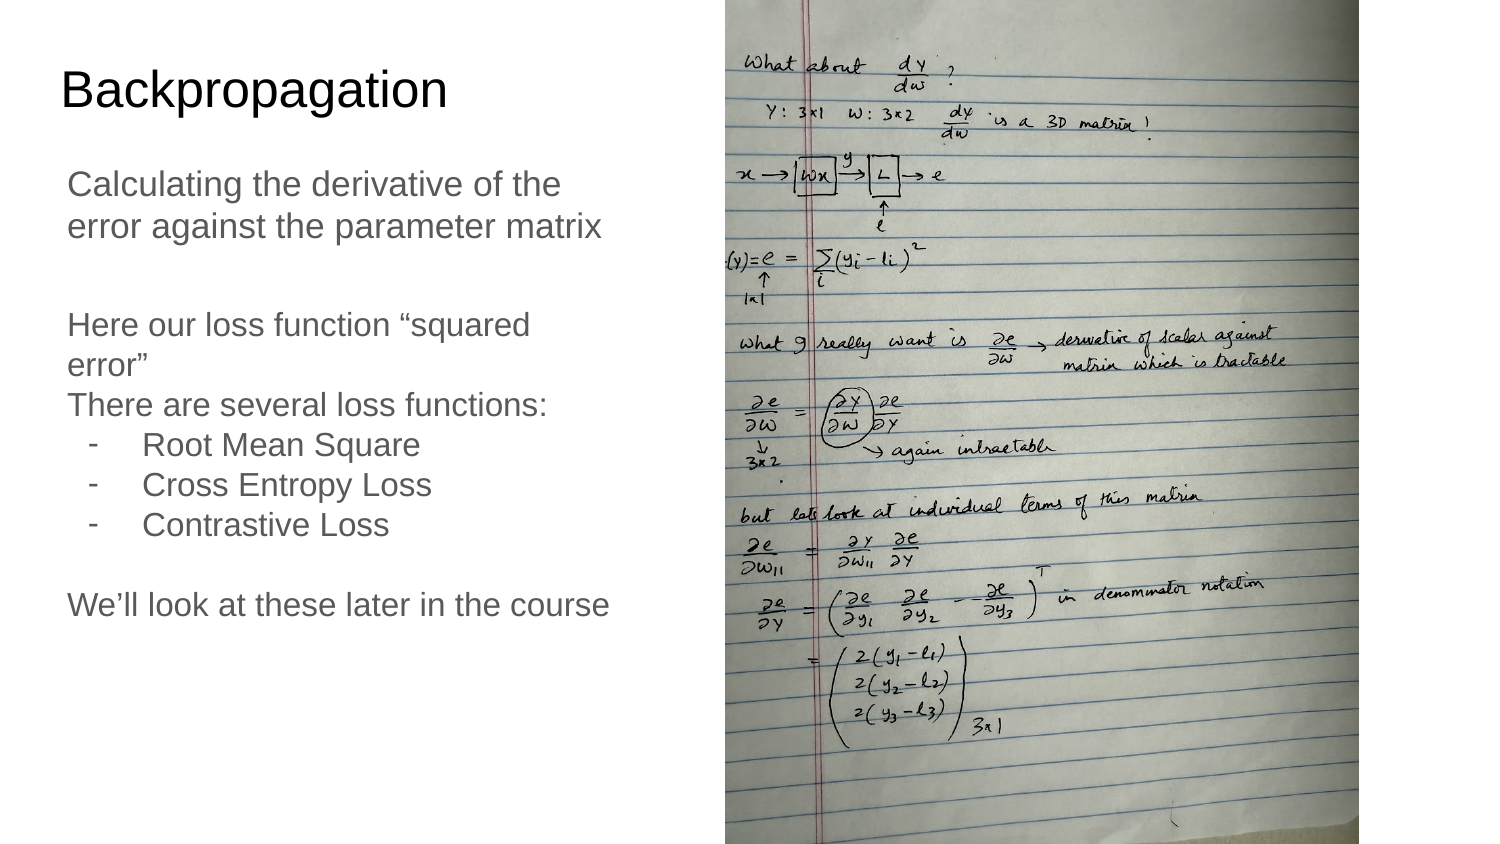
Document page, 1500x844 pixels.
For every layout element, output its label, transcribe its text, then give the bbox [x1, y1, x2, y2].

picture [725, 0, 1359, 844]
title Backpropagation [0, 38, 517, 133]
text_box Here our loss function “squared error” There are several loss functions: Root Mean Square Cross Entropy Loss Contrastive Loss We’ll look at these later in the course [52, 288, 629, 638]
text_box Calculating the derivative of the error against the parameter matrix [52, 146, 629, 262]
